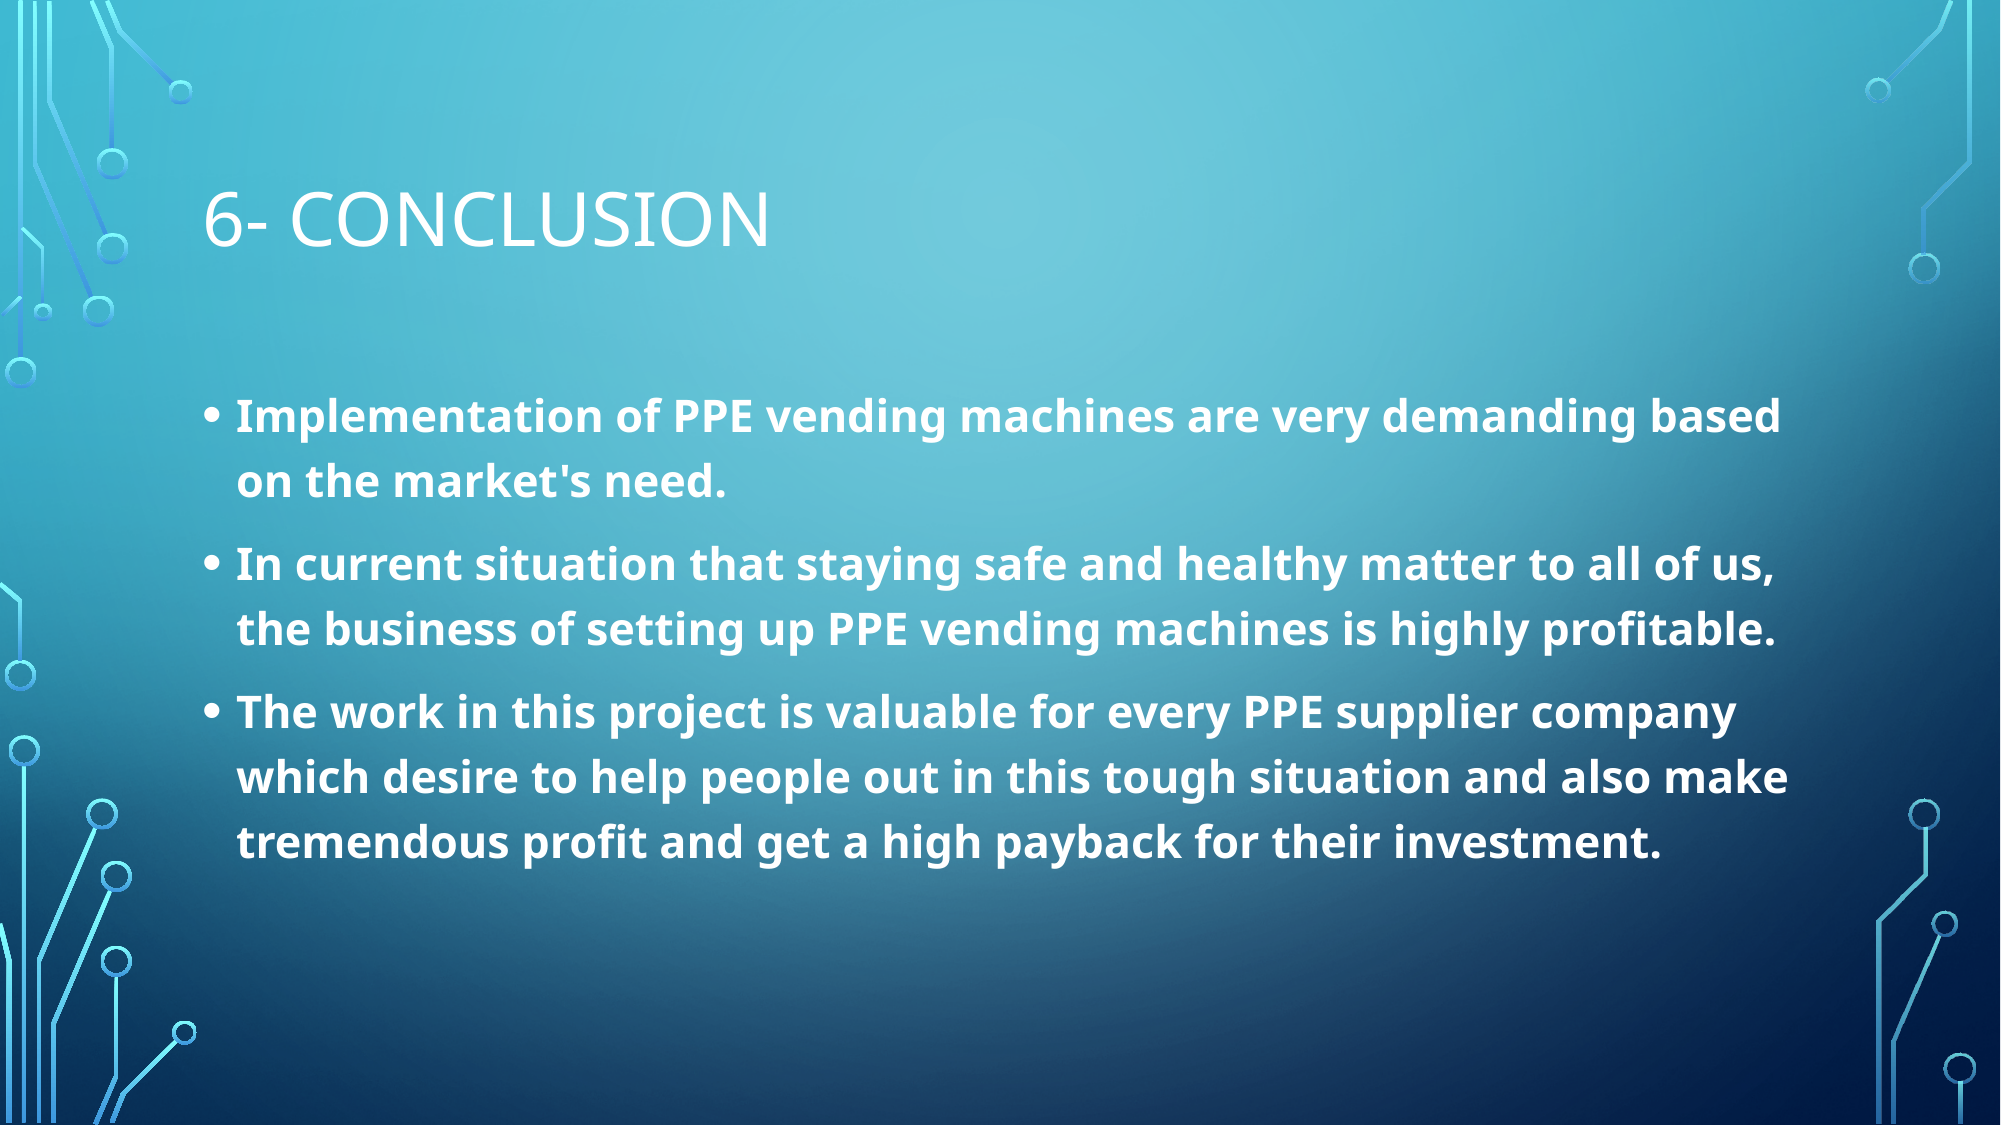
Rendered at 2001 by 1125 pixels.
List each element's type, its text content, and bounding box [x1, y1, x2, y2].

title 6- Conclusion [187, 101, 1813, 344]
list Implementation of PPE vending machines are very demanding based on the market's need. In current situation that staying safe and healthy matter to all of us, the business of setting up PPE vending machines is highly profitable. The work in this project is valuable for every PPE supplier company which desire to help people out in this tough situation and also make tremendous profit and get a high payback for their investment. [187, 369, 1813, 950]
